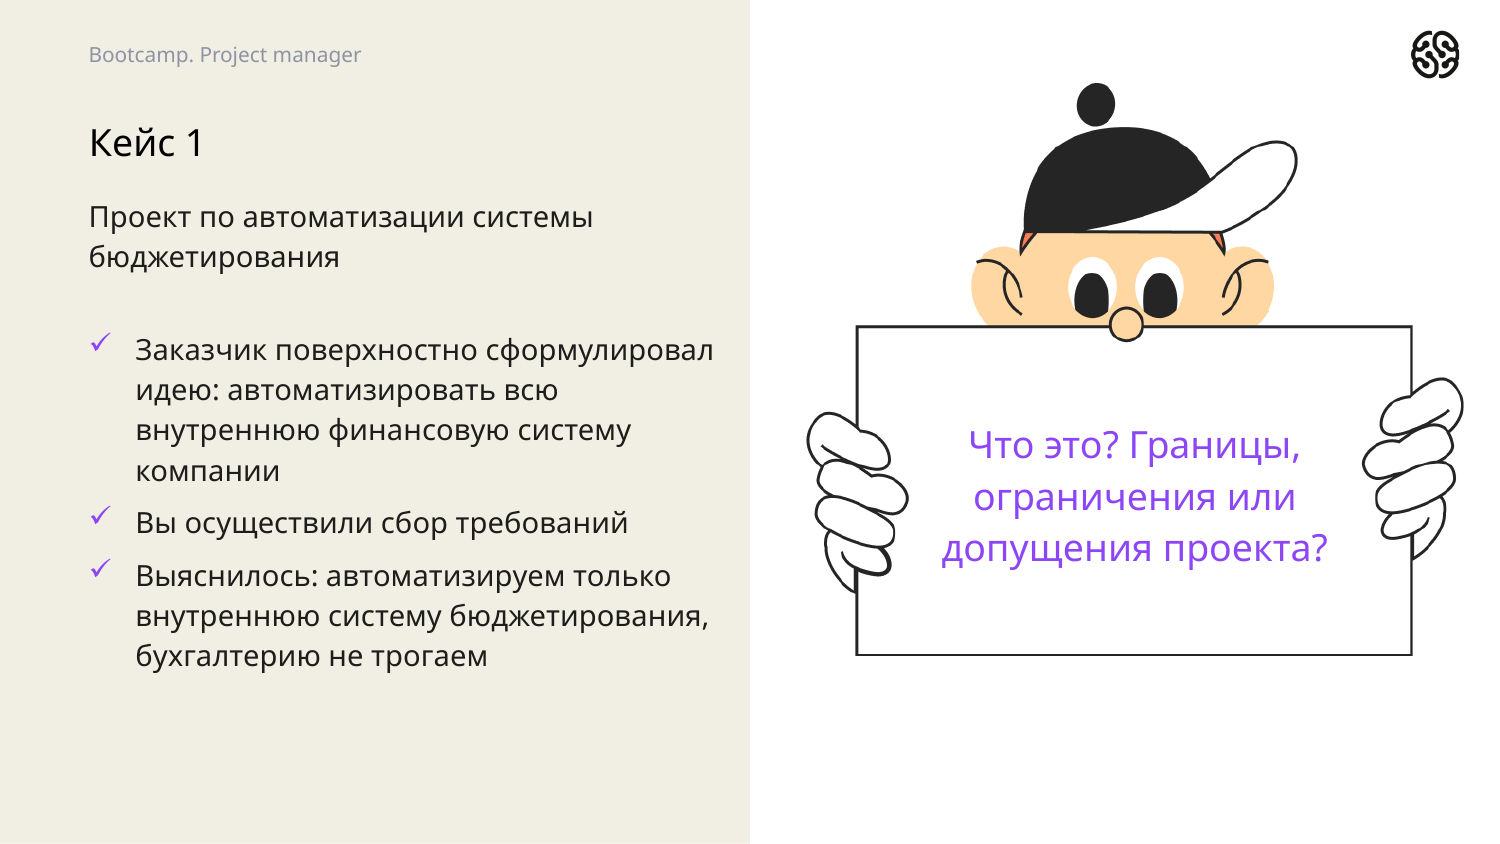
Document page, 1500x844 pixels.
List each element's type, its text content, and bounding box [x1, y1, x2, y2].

picture [806, 83, 1464, 657]
text_box Проект по автоматизации системы бюджетирования Заказчик поверхностно сформулировал идею: автоматизировать всю внутреннюю финансовую систему компании Вы осуществили сбор требований Выяснилось: автоматизируем только внутреннюю систему бюджетирования, бухгалтерию не трогаем [88, 192, 721, 673]
picture [1411, 30, 1460, 79]
subtitle Bootcamp. Project manager [88, 24, 750, 84]
text_box Кейс 1 [88, 118, 721, 192]
